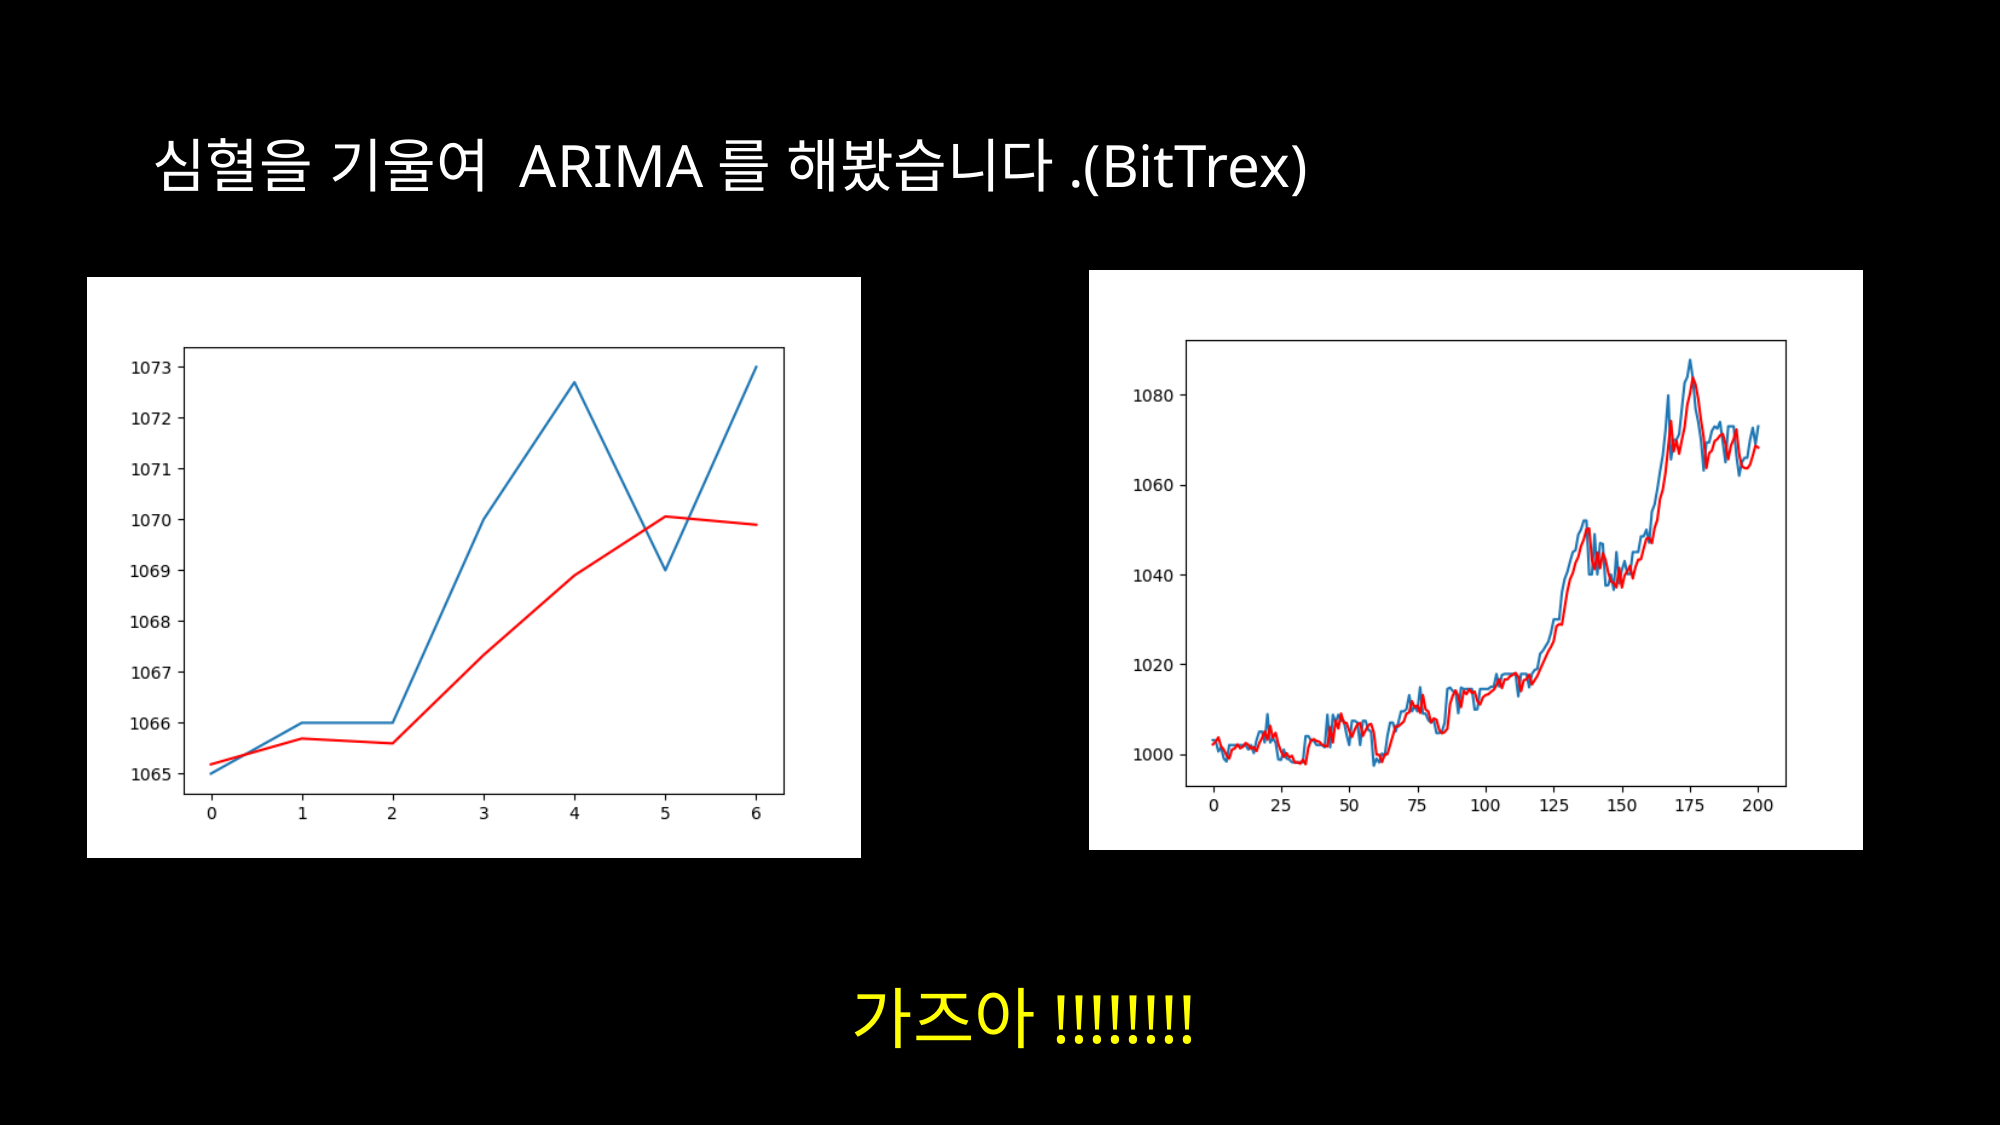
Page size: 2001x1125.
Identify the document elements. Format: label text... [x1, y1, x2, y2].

picture [1089, 270, 1863, 850]
picture [87, 277, 861, 858]
title 심혈을 기울여 ARIMA를 해봤습니다.(BitTrex) [137, 59, 1863, 278]
text_box 가즈아!!!!!!!! [522, 969, 1527, 1064]
